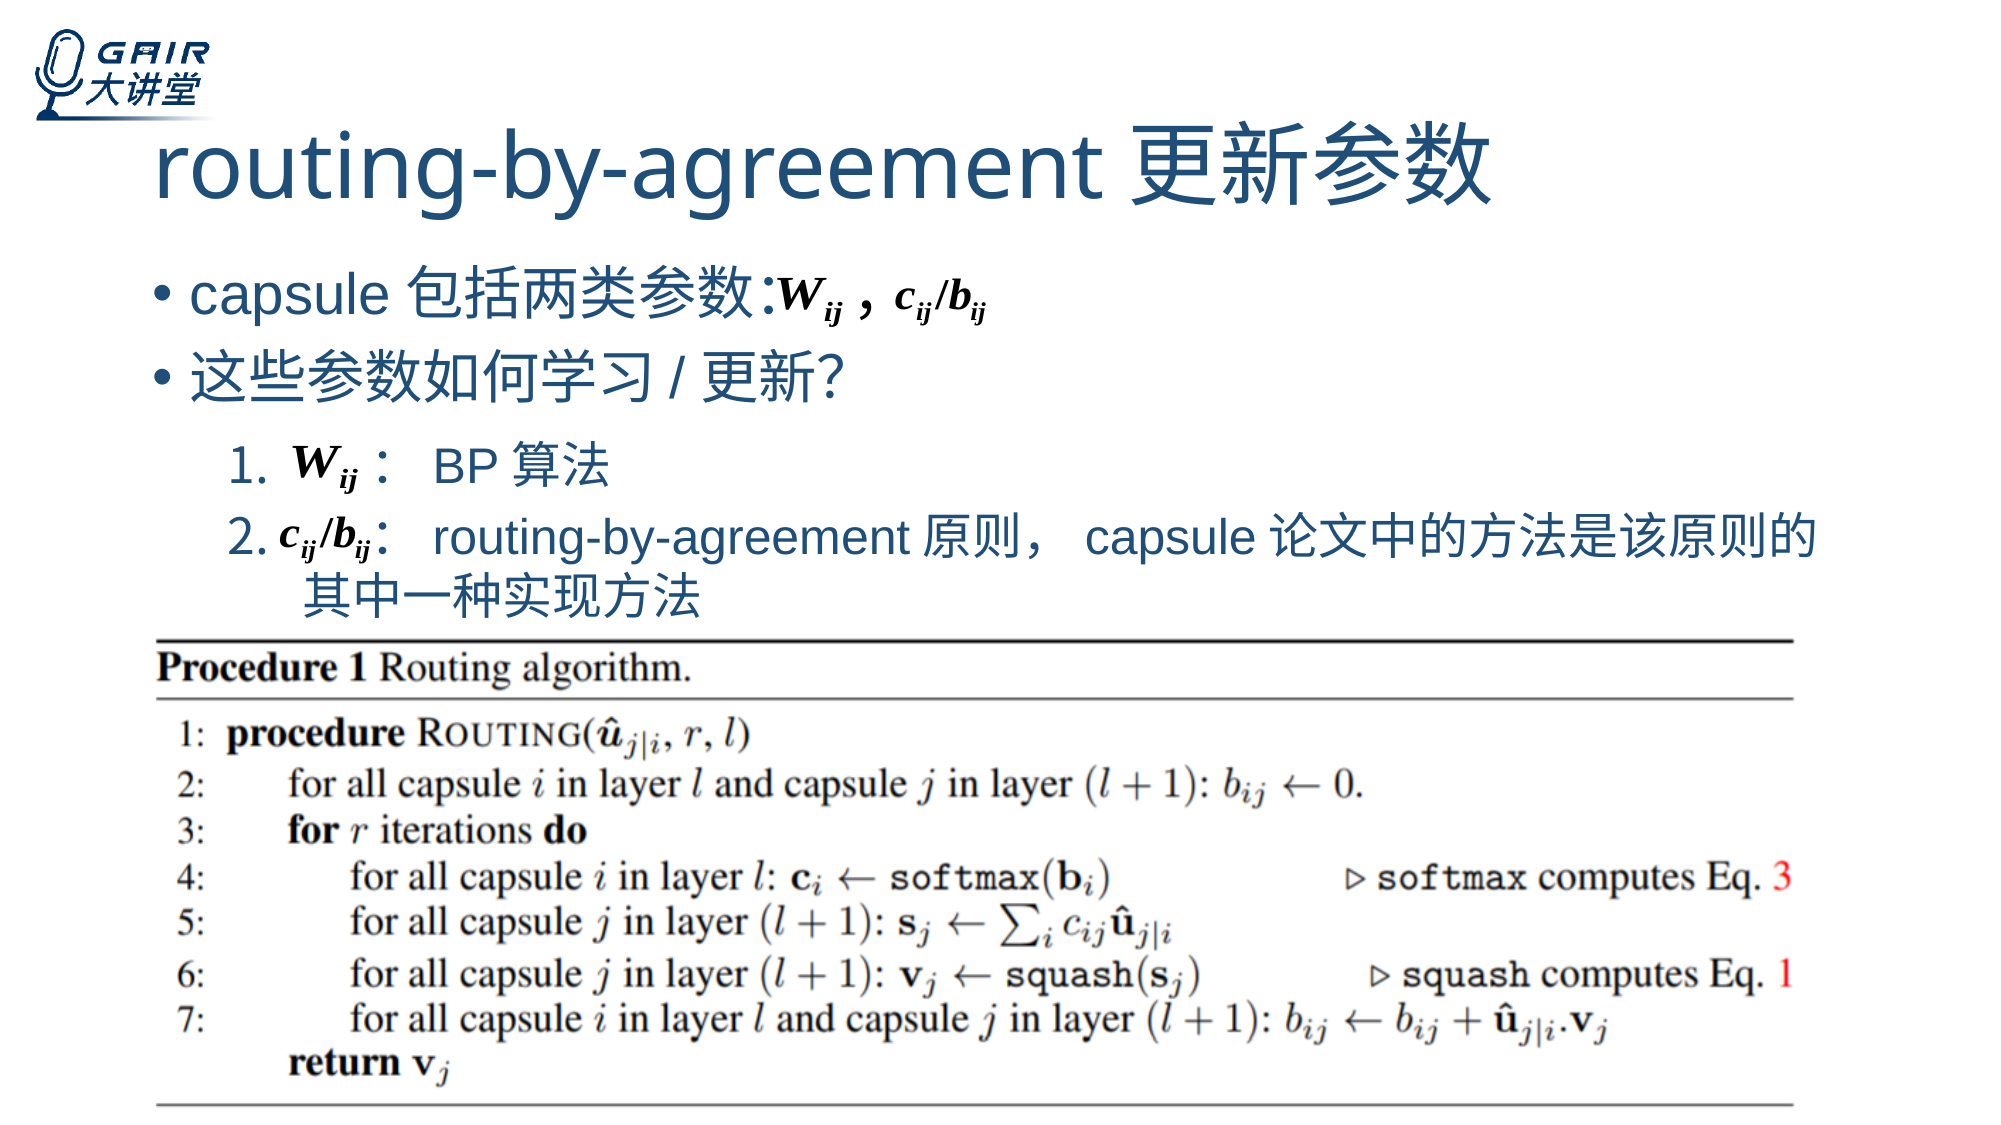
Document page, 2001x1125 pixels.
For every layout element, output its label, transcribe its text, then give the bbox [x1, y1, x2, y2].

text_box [769, 261, 855, 337]
picture [0, 0, 251, 151]
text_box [285, 429, 370, 503]
list capsule包括两类参数： ， 这些参数如何学习/更新？ ：BP算法 ：routing-by-agreement原则，capsule论文中的方法是该原则的其中一种实现方法 [137, 257, 1863, 971]
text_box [272, 503, 379, 573]
picture [152, 634, 1799, 1112]
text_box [888, 265, 995, 336]
title routing-by-agreement更新参数 [137, 59, 1863, 257]
